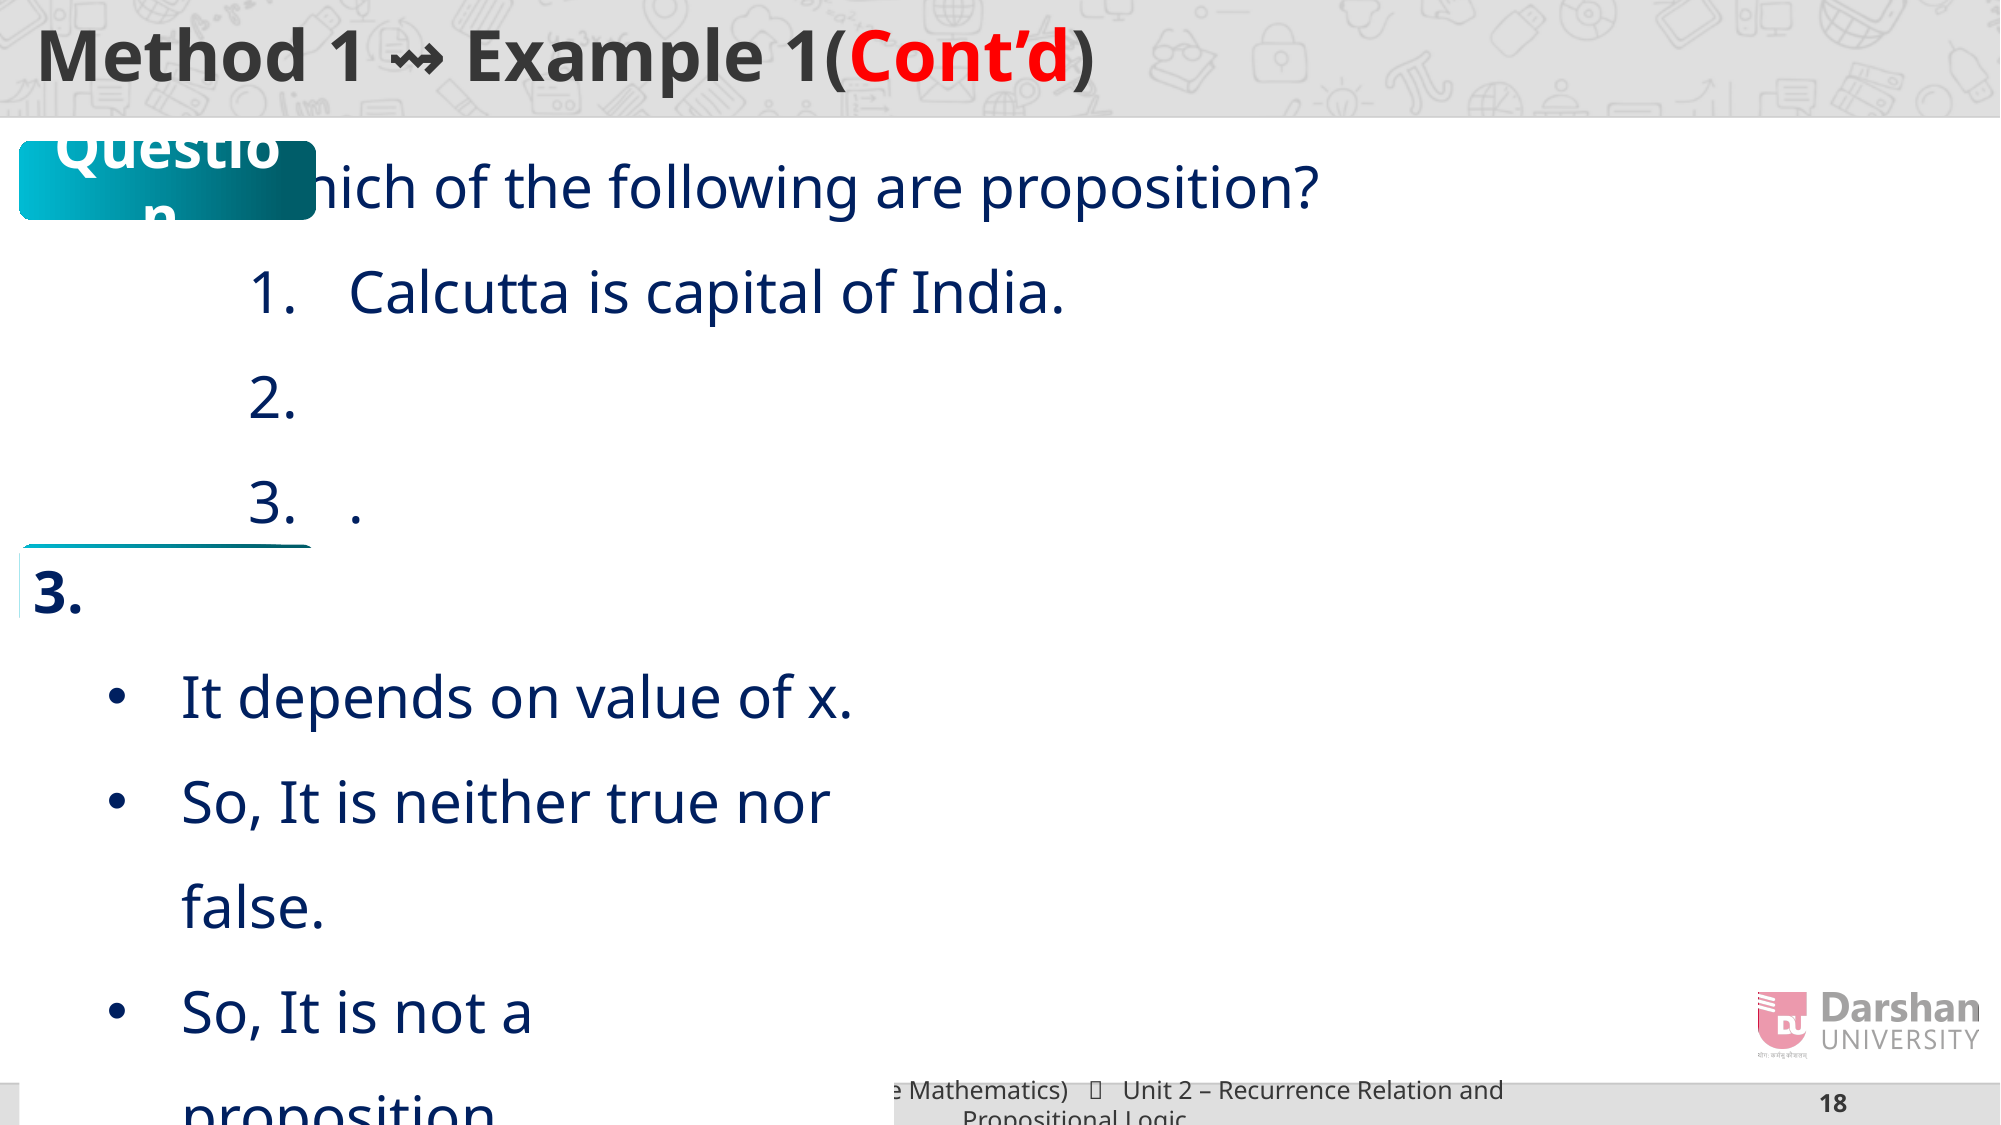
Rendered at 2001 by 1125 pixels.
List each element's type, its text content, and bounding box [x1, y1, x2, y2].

title Method 1 ⇝ Example 1(Cont’d) [0, 0, 2000, 117]
text_box Solution [23, 544, 312, 548]
table_header [1758, 992, 1979, 1059]
text_box Question [19, 140, 317, 220]
